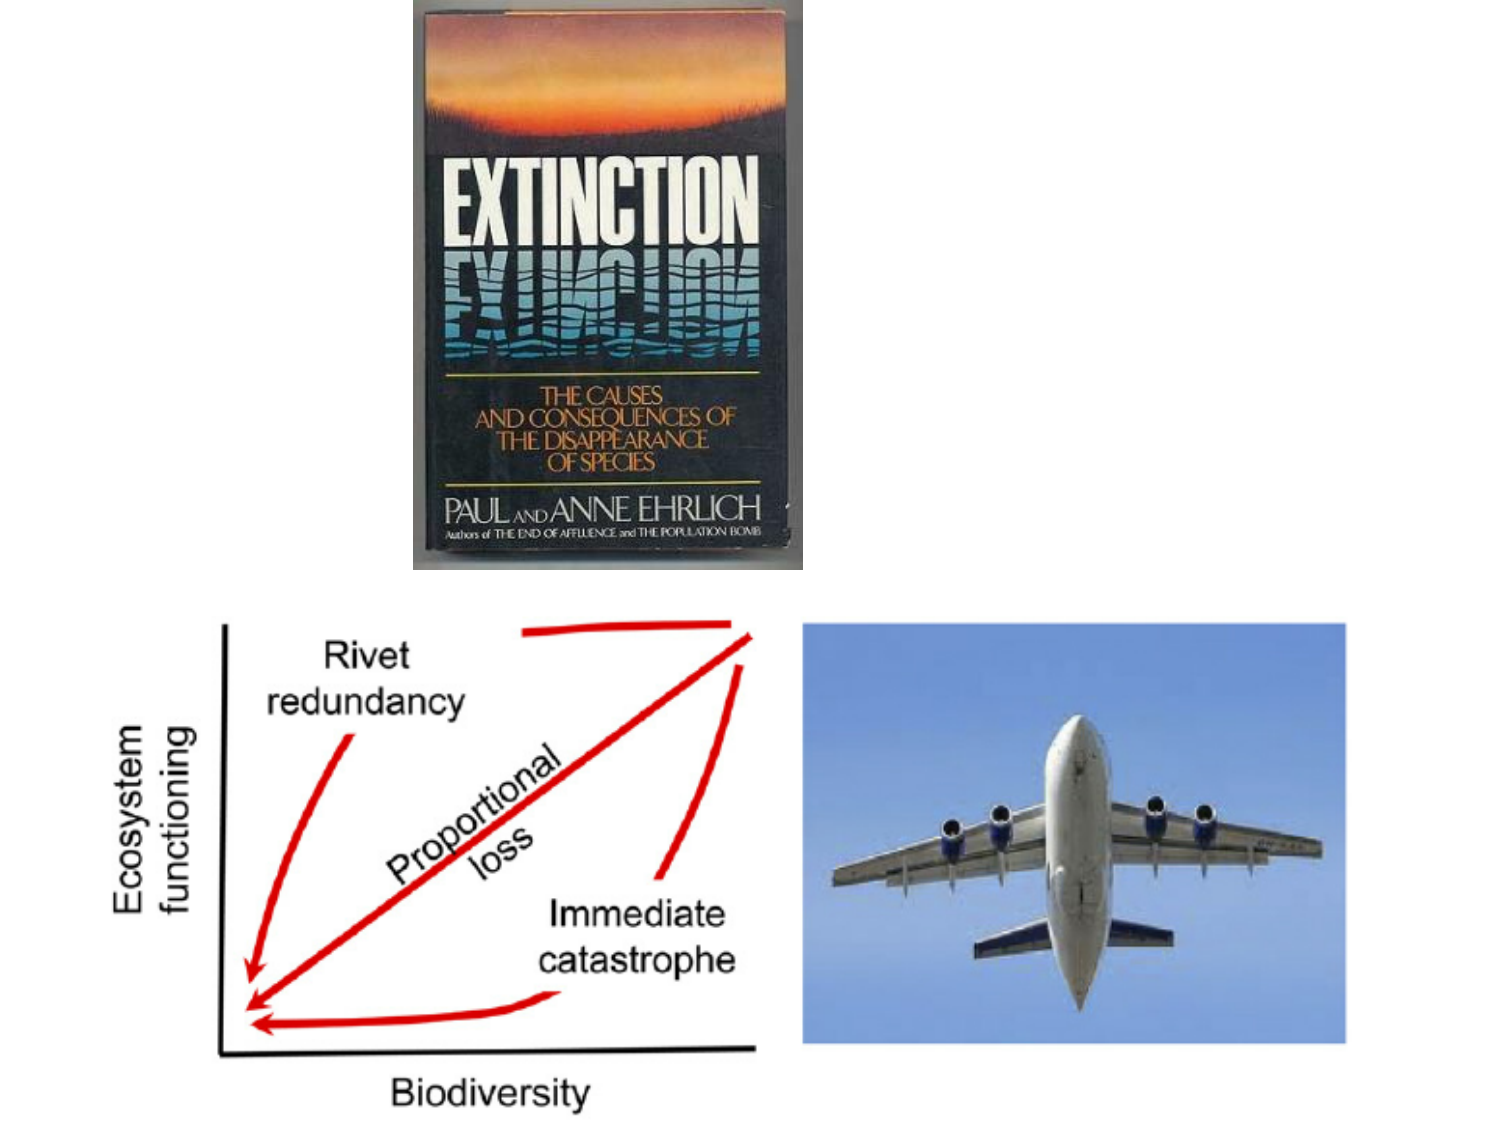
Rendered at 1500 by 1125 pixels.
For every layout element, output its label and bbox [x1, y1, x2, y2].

picture [412, 0, 804, 570]
picture [0, 614, 1419, 1125]
